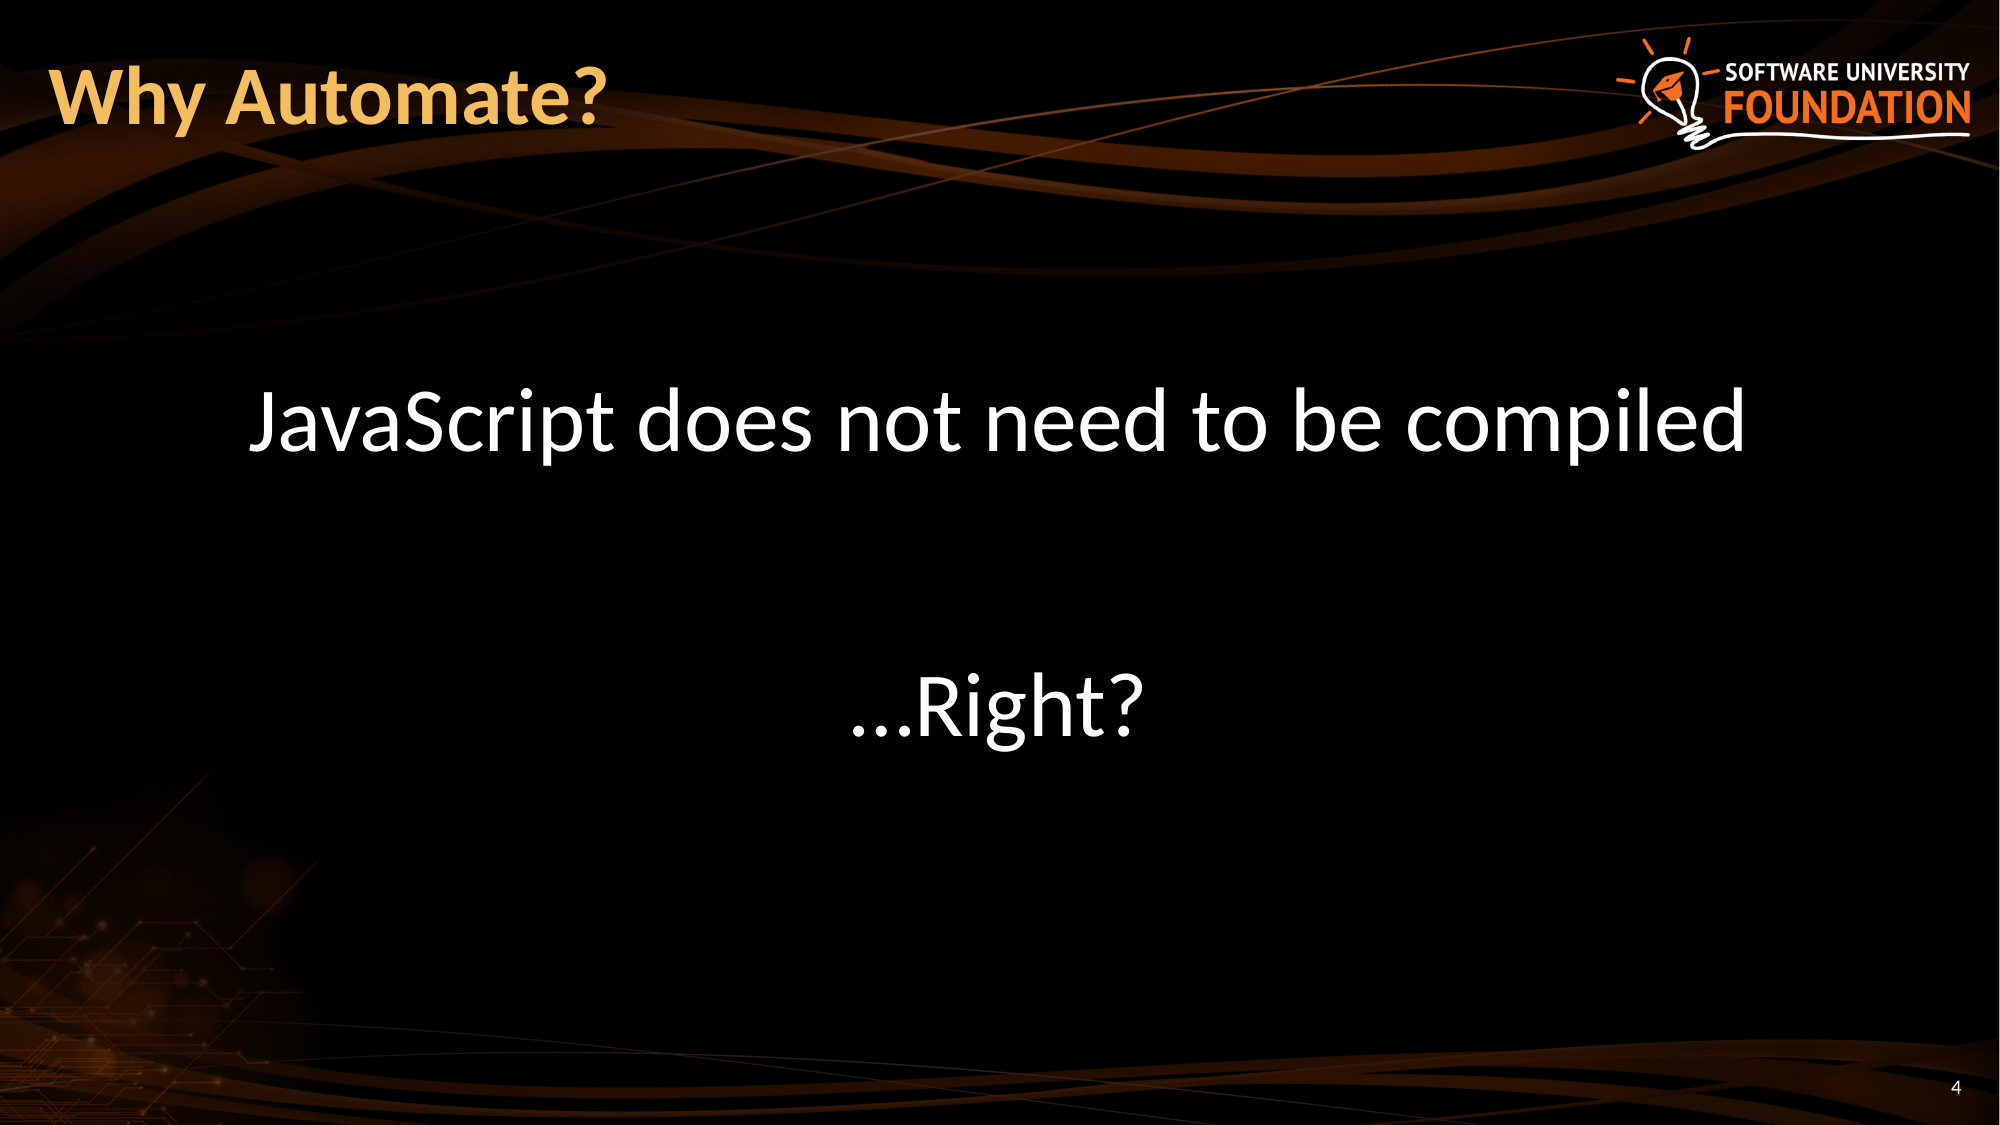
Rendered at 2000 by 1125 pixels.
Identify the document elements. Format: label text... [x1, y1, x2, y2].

title Why Automate? [30, 6, 1602, 189]
text_box JavaScript does not need to be compiled [187, 352, 1813, 477]
slide_number 4 [1897, 1070, 1968, 1103]
text_box …Right? [187, 637, 1813, 763]
picture [0, 0, 2000, 1125]
